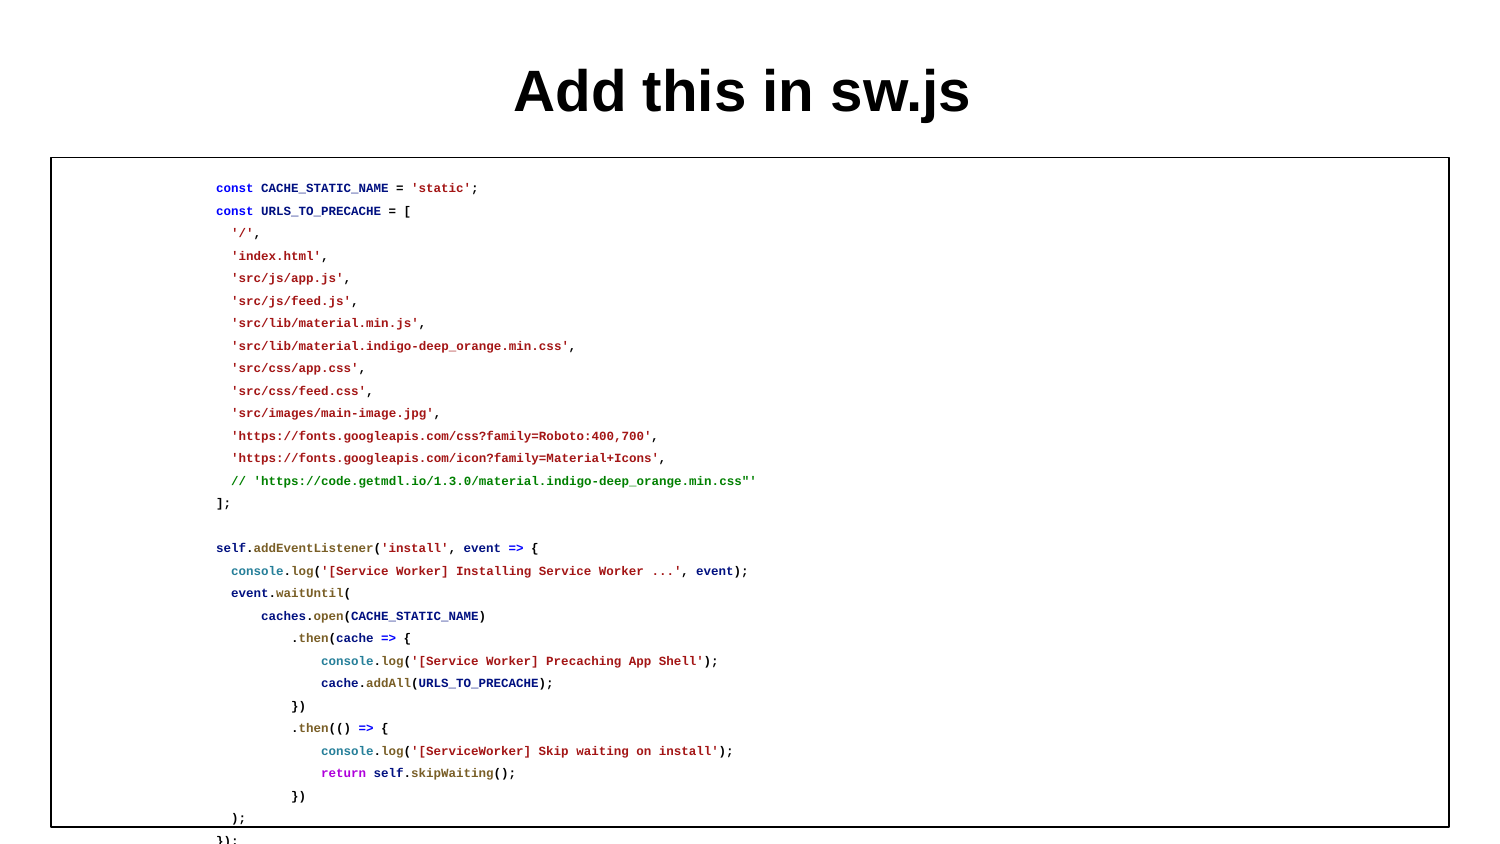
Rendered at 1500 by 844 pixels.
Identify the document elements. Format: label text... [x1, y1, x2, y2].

list const CACHE_STATIC_NAME = 'static'; const URLS_TO_PRECACHE = [ '/', 'index.html', 'src/js/app.js', 'src/js/feed.js', 'src/lib/material.min.js', 'src/lib/material.indigo-deep_orange.min.css', 'src/css/app.css', 'src/css/feed.css', 'src/images/main-image.jpg', 'https://fonts.googleapis.com/css?family=Roboto:400,700', 'https://fonts.googleapis.com/icon?family=Material+Icons', // 'https://code.getmdl.io/1.3.0/material.indigo-deep_orange.min.css"' ]; self.addEventListener('install', event => { console.log('[Service Worker] Installing Service Worker ...', event); event.waitUntil( caches.open(CACHE_STATIC_NAME) .then(cache => { console.log('[Service Worker] Precaching App Shell'); cache.addAll(URLS_TO_PRECACHE); }) .then(() => { console.log('[ServiceWorker] Skip waiting on install'); return self.skipWaiting(); }) ); }); [51, 157, 1449, 827]
title Add this in sw.js [43, 37, 1442, 132]
